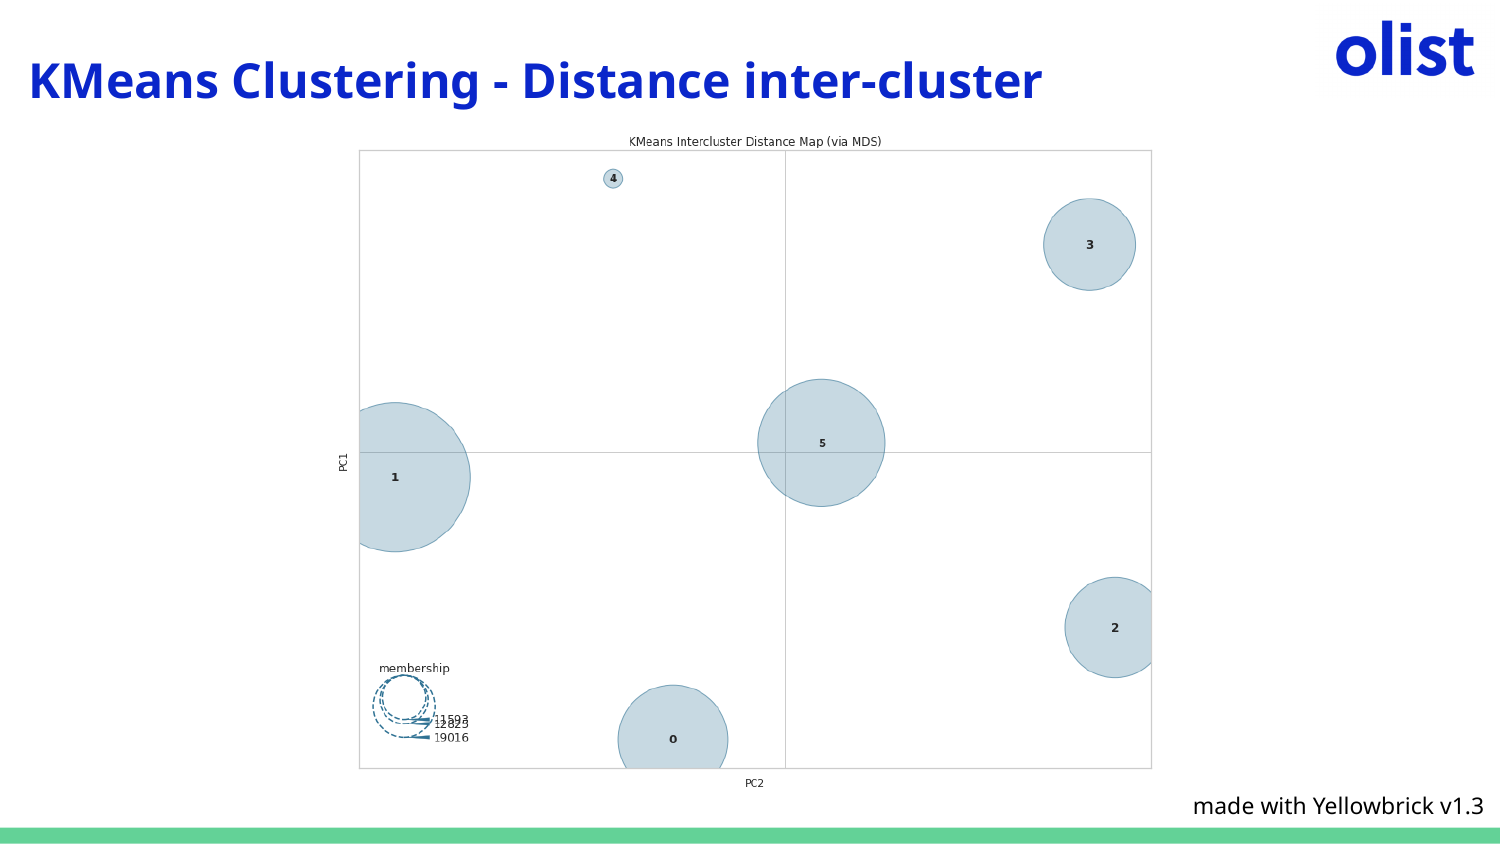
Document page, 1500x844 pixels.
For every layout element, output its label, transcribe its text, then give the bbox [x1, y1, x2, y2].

text_box made with Yellowbrick v1.3 [1021, 778, 1500, 834]
picture [331, 129, 1157, 794]
picture [1315, 3, 1495, 98]
title KMeans Clustering - Distance inter-cluster [13, 35, 1412, 130]
